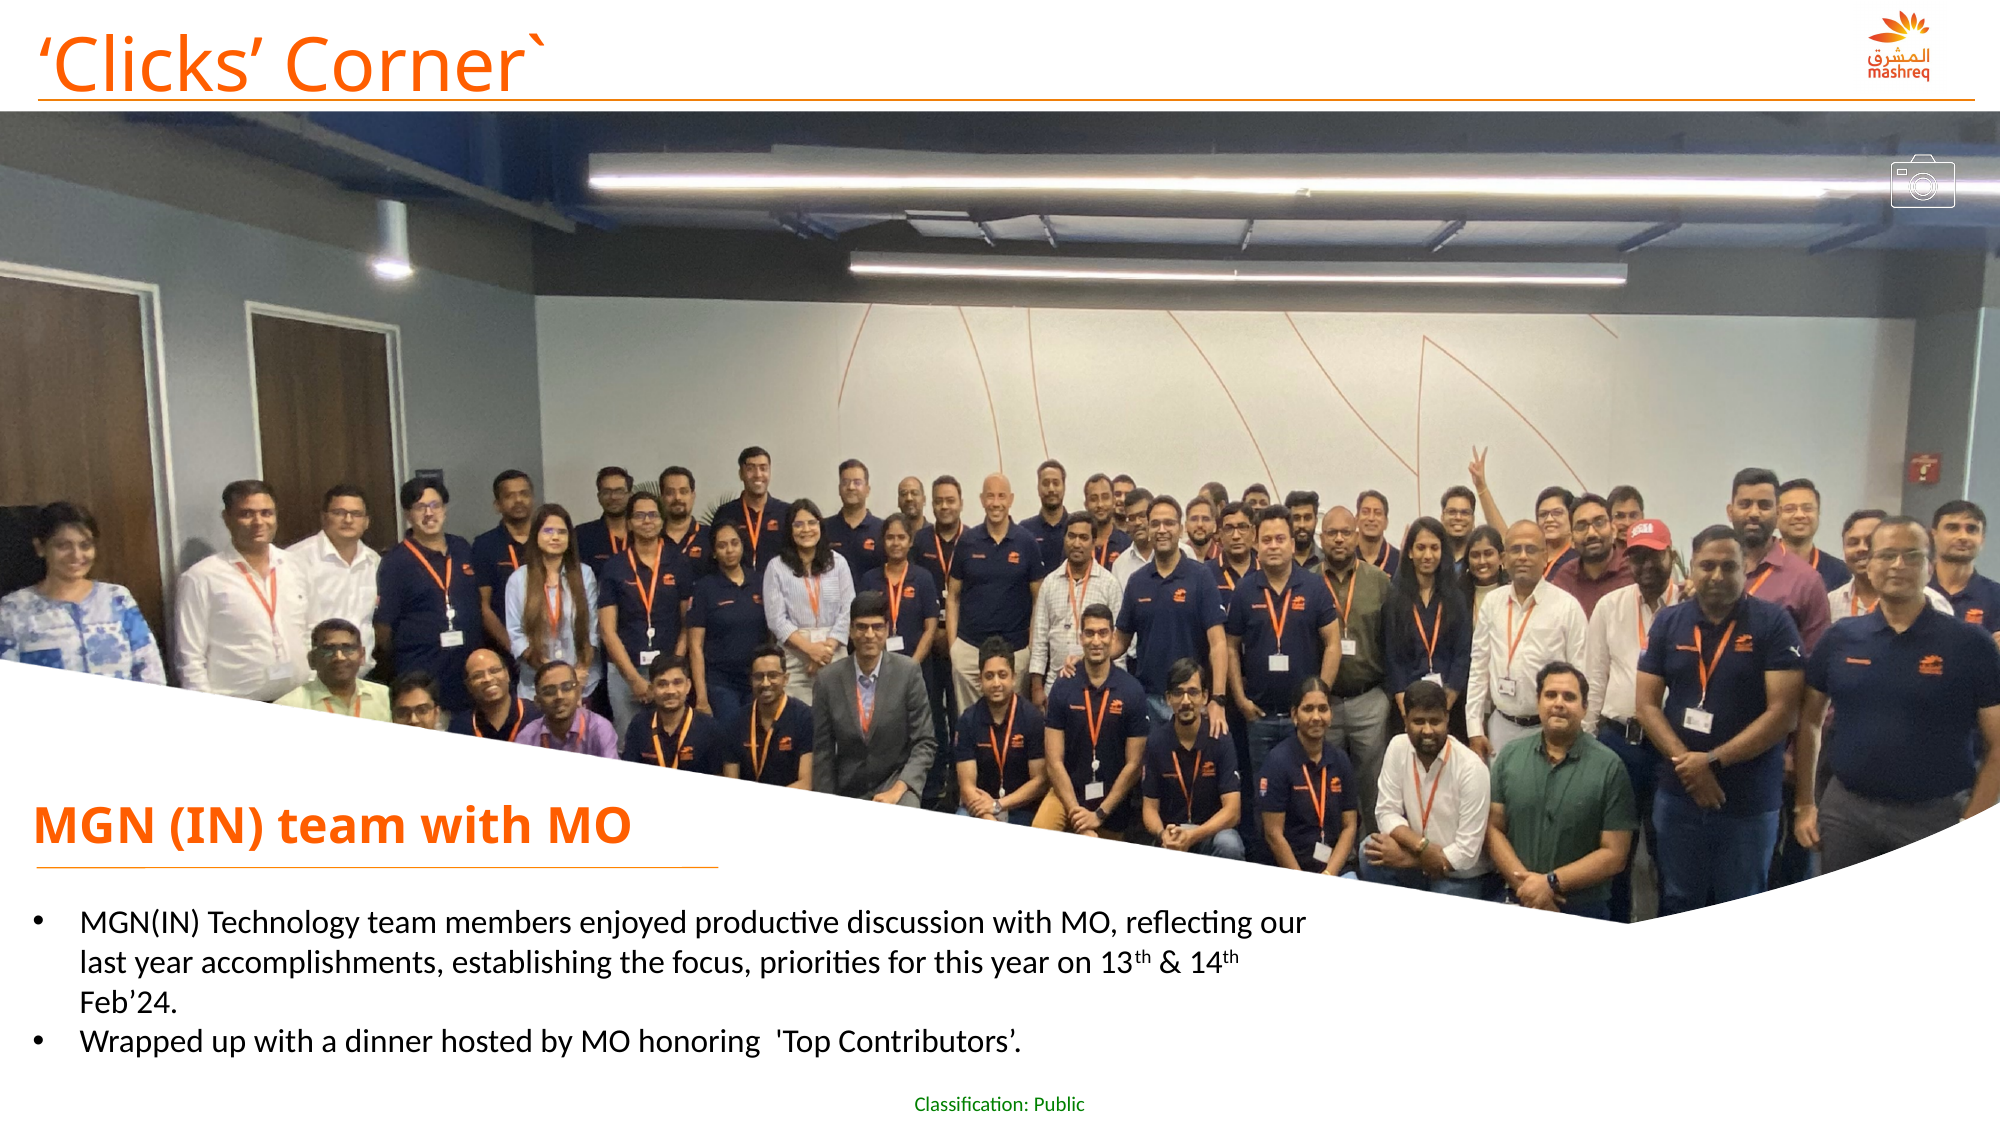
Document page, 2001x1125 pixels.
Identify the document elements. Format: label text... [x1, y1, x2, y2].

text_box MGN(IN) Technology team members enjoyed productive discussion with MO, reflecting our last year accomplishments, establishing the focus, priorities for this year on 13th & 14th Feb’24. Wrapped up with a dinner hosted by MO honoring 'Top Contributors’. [18, 984, 1350, 1067]
text_box ‘Clicks’ Corner` [24, 9, 700, 111]
picture [1853, 1, 1947, 94]
picture [0, 111, 2000, 984]
